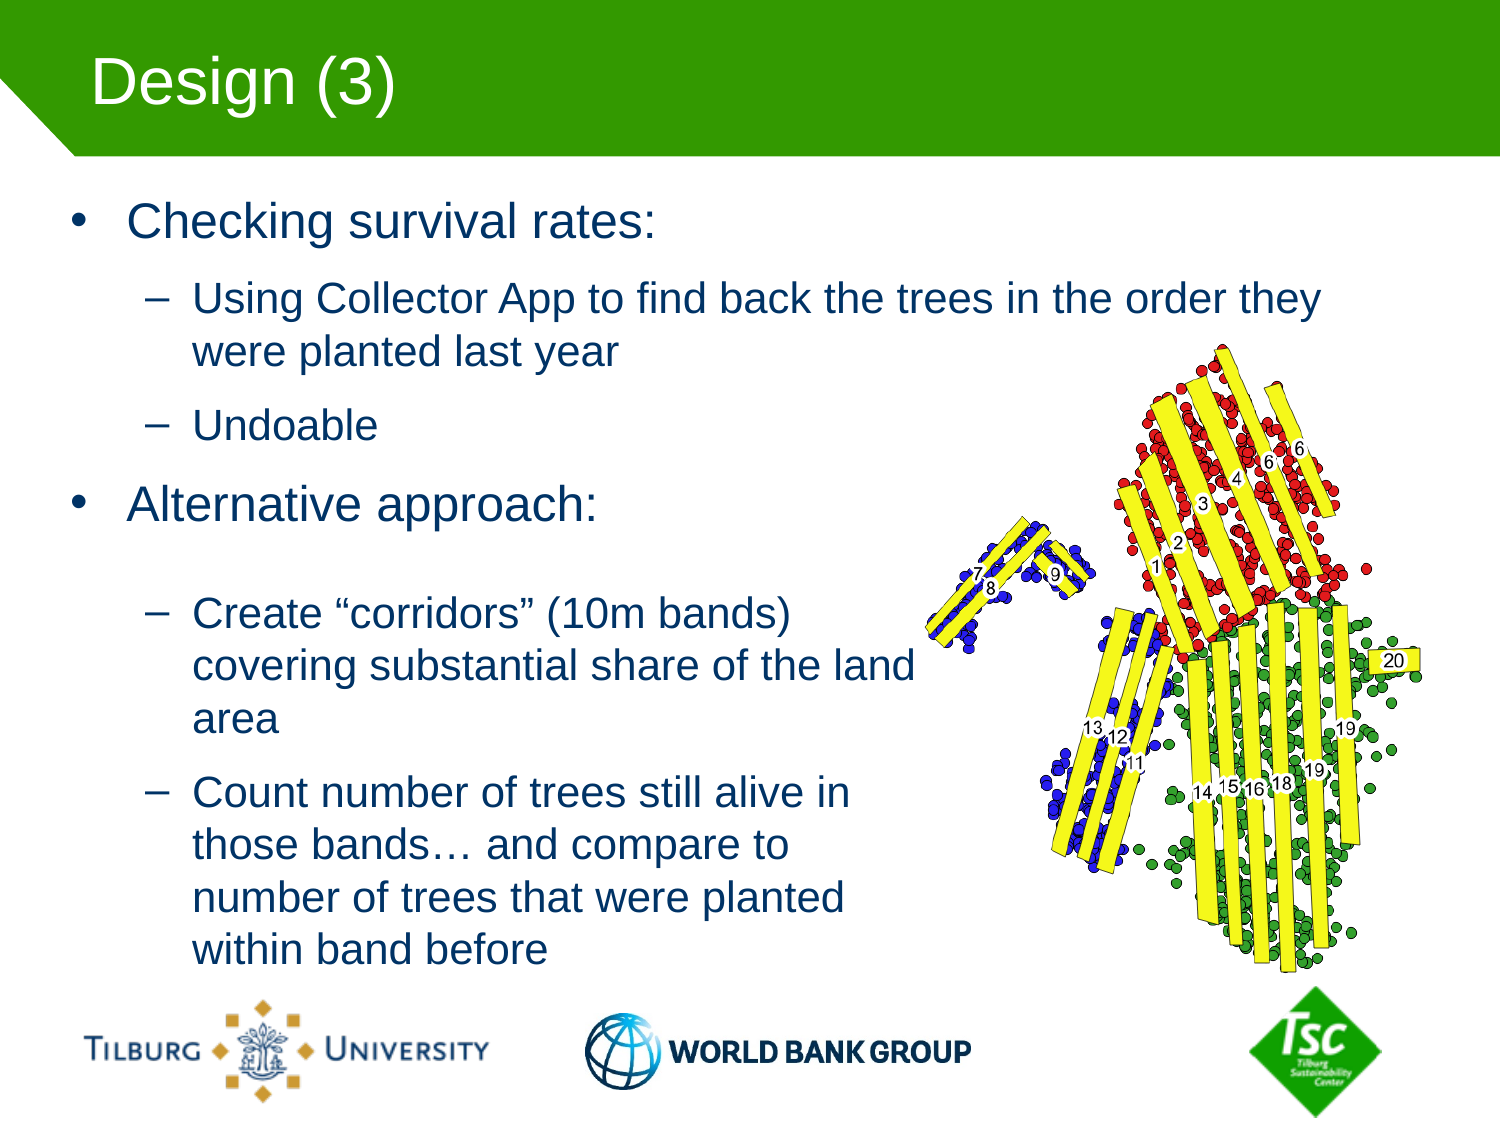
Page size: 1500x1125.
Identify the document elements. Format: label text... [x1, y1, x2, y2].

picture [618, 1028, 630, 1044]
text_box Checking survival rates: Using Collector App to find back the trees in the order they were planted last year Undoable Alternative approach: [55, 181, 1407, 552]
picture [78, 994, 495, 1111]
list Create “corridors” (10m bands) covering substantial share of the land area Count number of trees still alive in those bands… and compare to number of trees that were planted within band before [55, 576, 861, 948]
picture [605, 1026, 622, 1039]
title Design (3) [74, 0, 1426, 157]
picture [585, 1013, 971, 1090]
picture [866, 334, 1500, 1118]
picture [605, 1020, 620, 1027]
